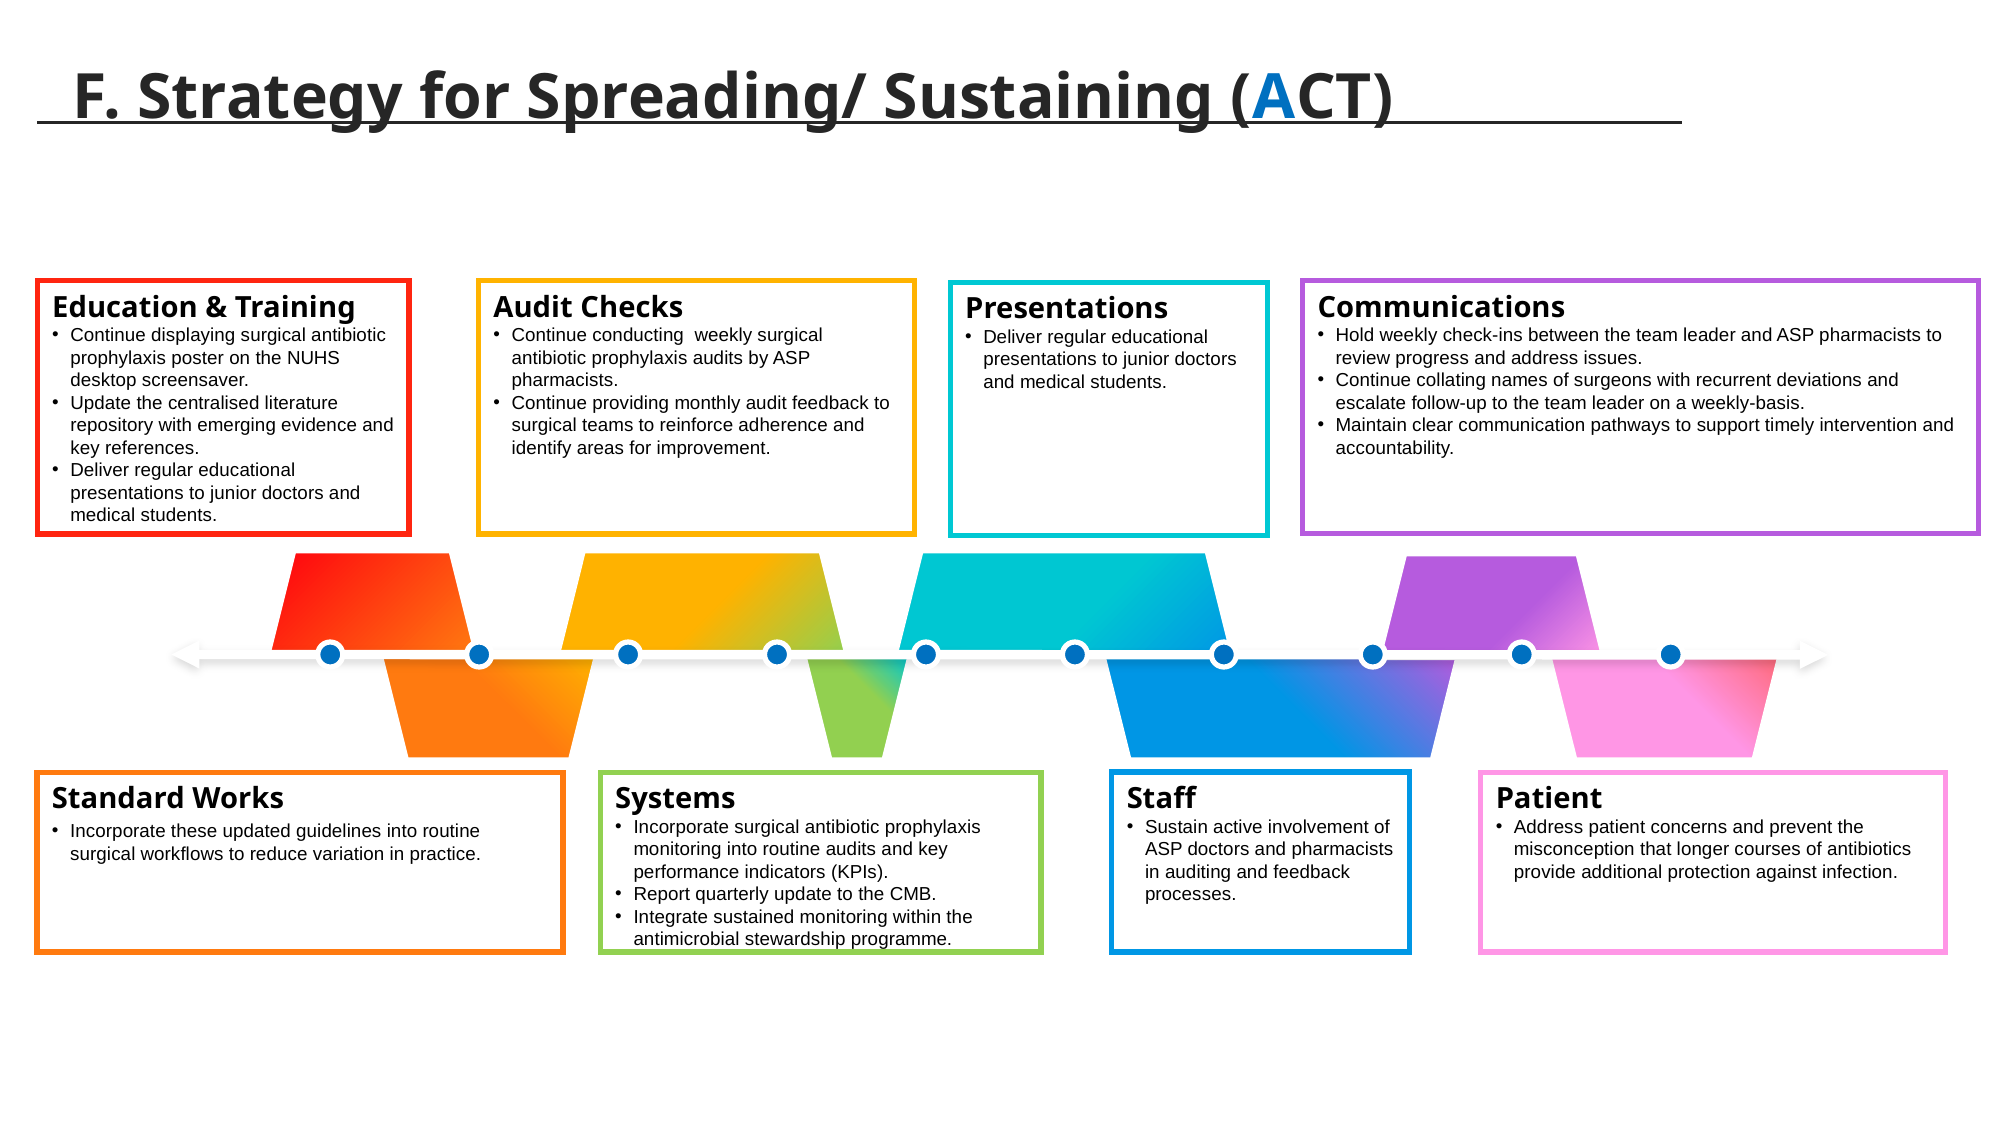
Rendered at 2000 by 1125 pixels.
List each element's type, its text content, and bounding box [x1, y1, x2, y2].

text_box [36, 280, 1980, 536]
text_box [36, 771, 1946, 953]
text_box F. Strategy for Spreading/ Sustaining (ACT) [57, 10, 2000, 139]
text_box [171, 550, 1829, 761]
